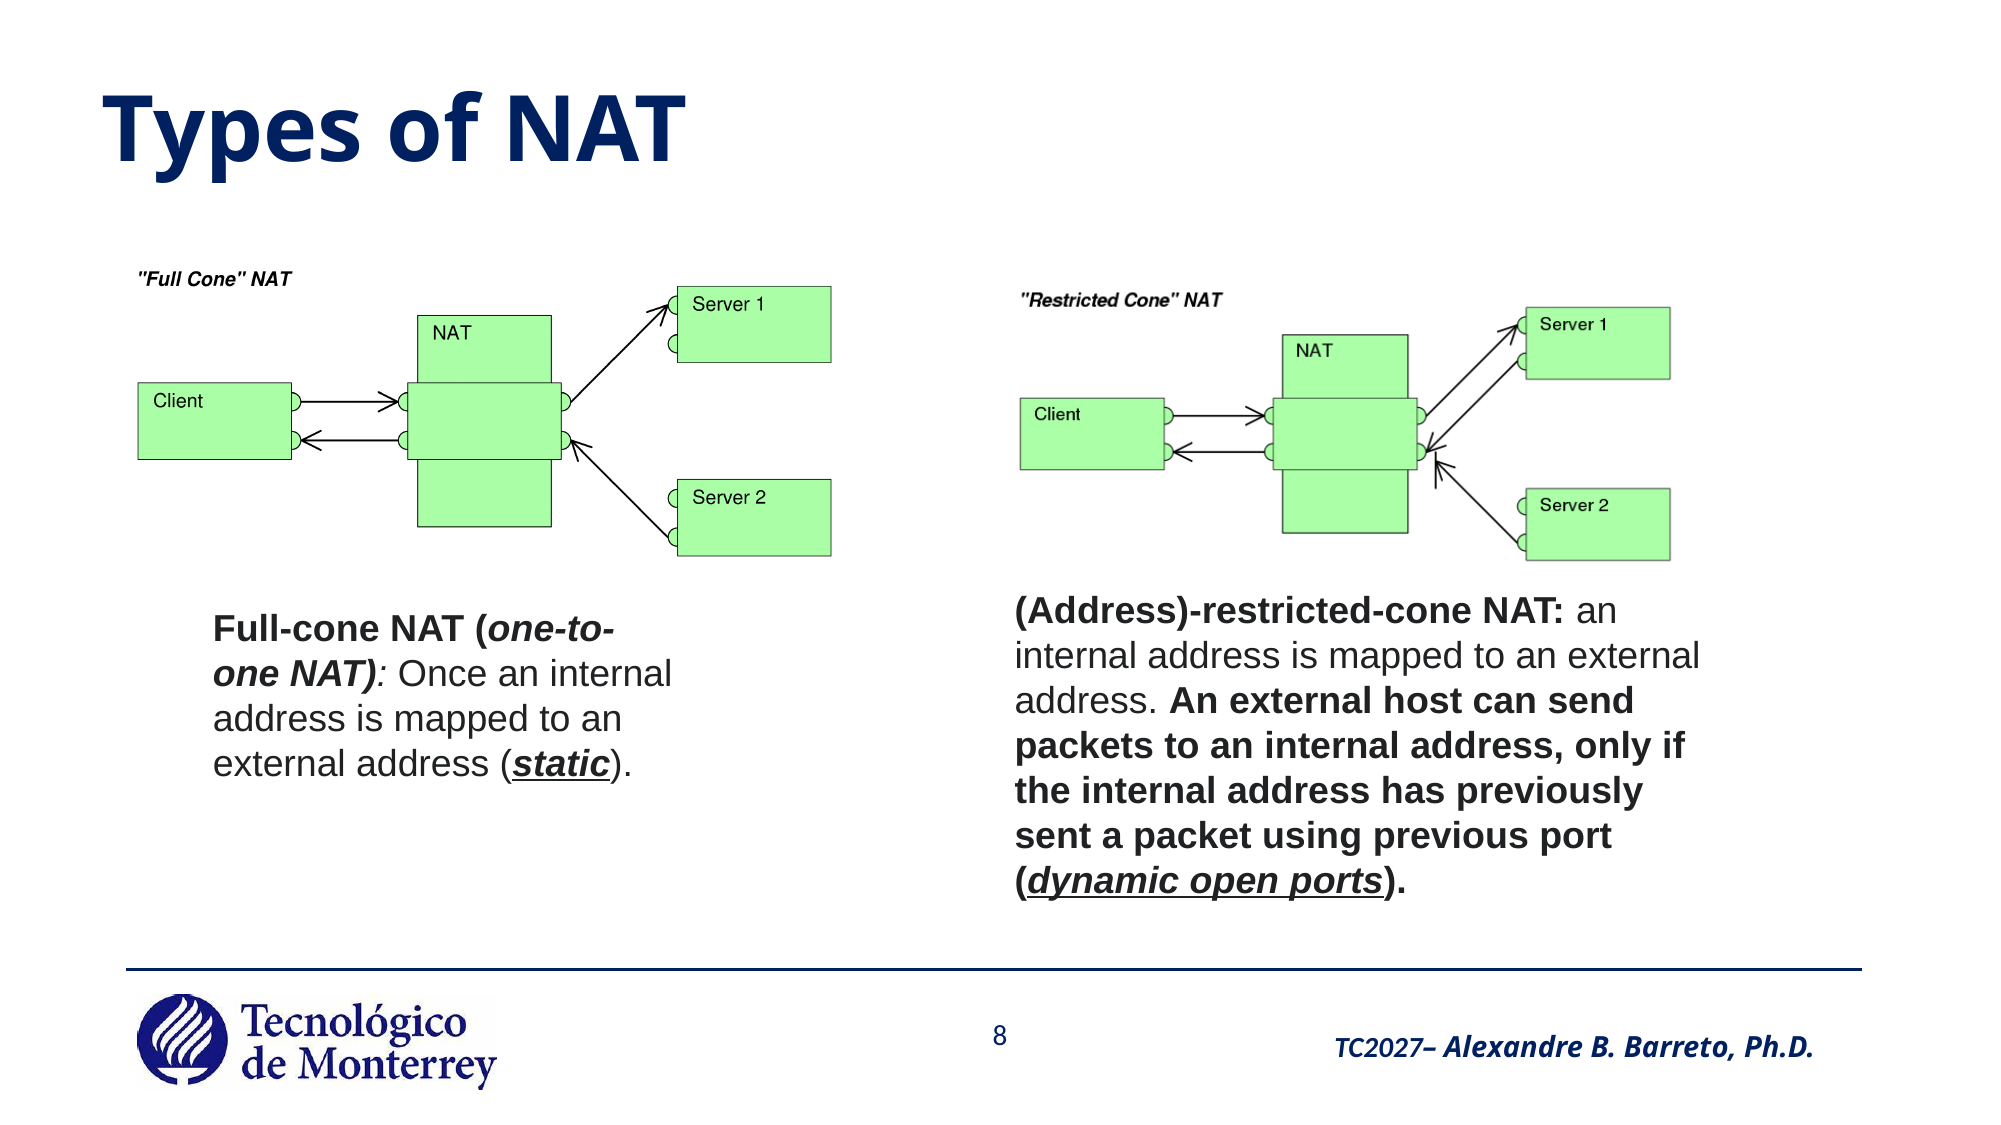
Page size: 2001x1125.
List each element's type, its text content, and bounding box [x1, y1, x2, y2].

picture [137, 994, 497, 1090]
picture [984, 271, 1707, 597]
title Types of NAT [86, 23, 1812, 241]
text_box (Address)-restricted-cone NAT: an internal address is mapped to an external address. An external host can send packets to an internal address, only if the internal address has previously sent a packet using previous port (dynamic open ports). [999, 579, 1722, 909]
text_box Full-cone NAT (one-to-one NAT): Once an internal address is mapped to an external address (static). [198, 596, 689, 792]
picture [99, 247, 870, 595]
